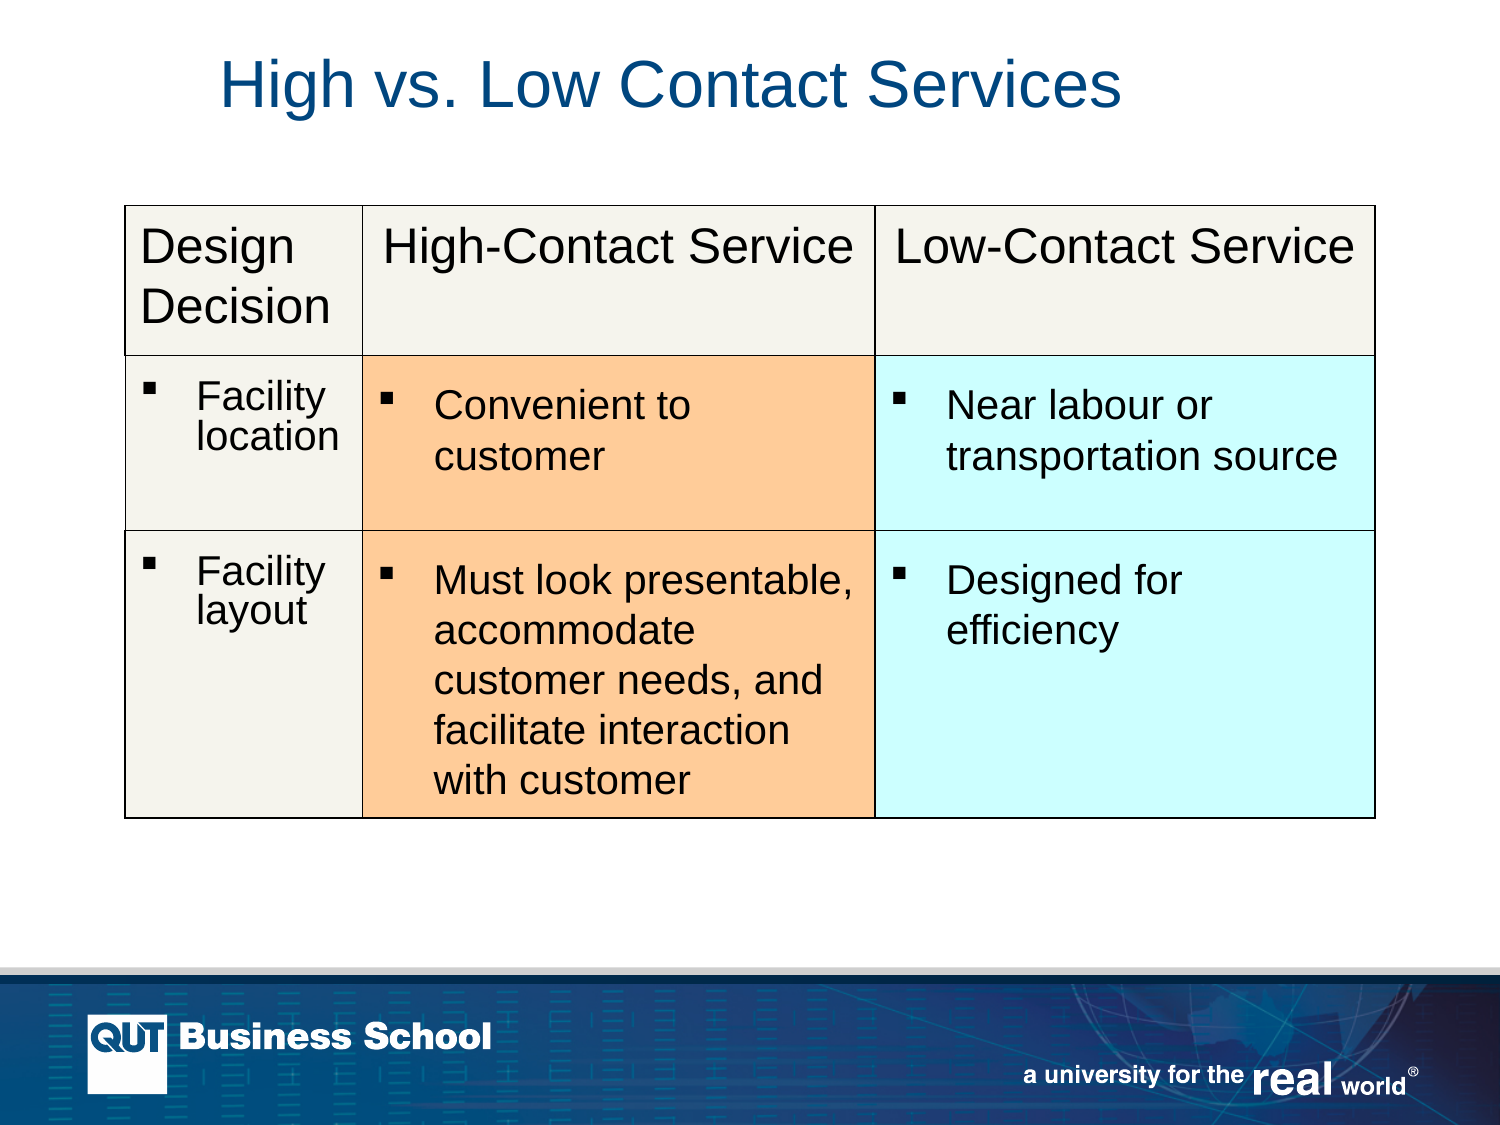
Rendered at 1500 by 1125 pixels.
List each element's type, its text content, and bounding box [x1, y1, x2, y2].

list Convenient to customer [362, 356, 875, 530]
text_box Near labour or transportation source [875, 355, 1375, 530]
list Facility location [125, 356, 362, 530]
text_box Must look presentable, accommodate customer needs, and facilitate interaction with customer [362, 530, 875, 819]
text_box Low-Contact Service [875, 205, 1375, 355]
title High vs. Low Contact Services [204, 5, 1292, 156]
picture [0, 984, 1500, 1125]
text_box Designed for efficiency [875, 530, 1375, 819]
text_box Facility layout [124, 530, 362, 819]
text_box Design Decision [124, 205, 362, 356]
text_box High-Contact Service [362, 205, 875, 356]
